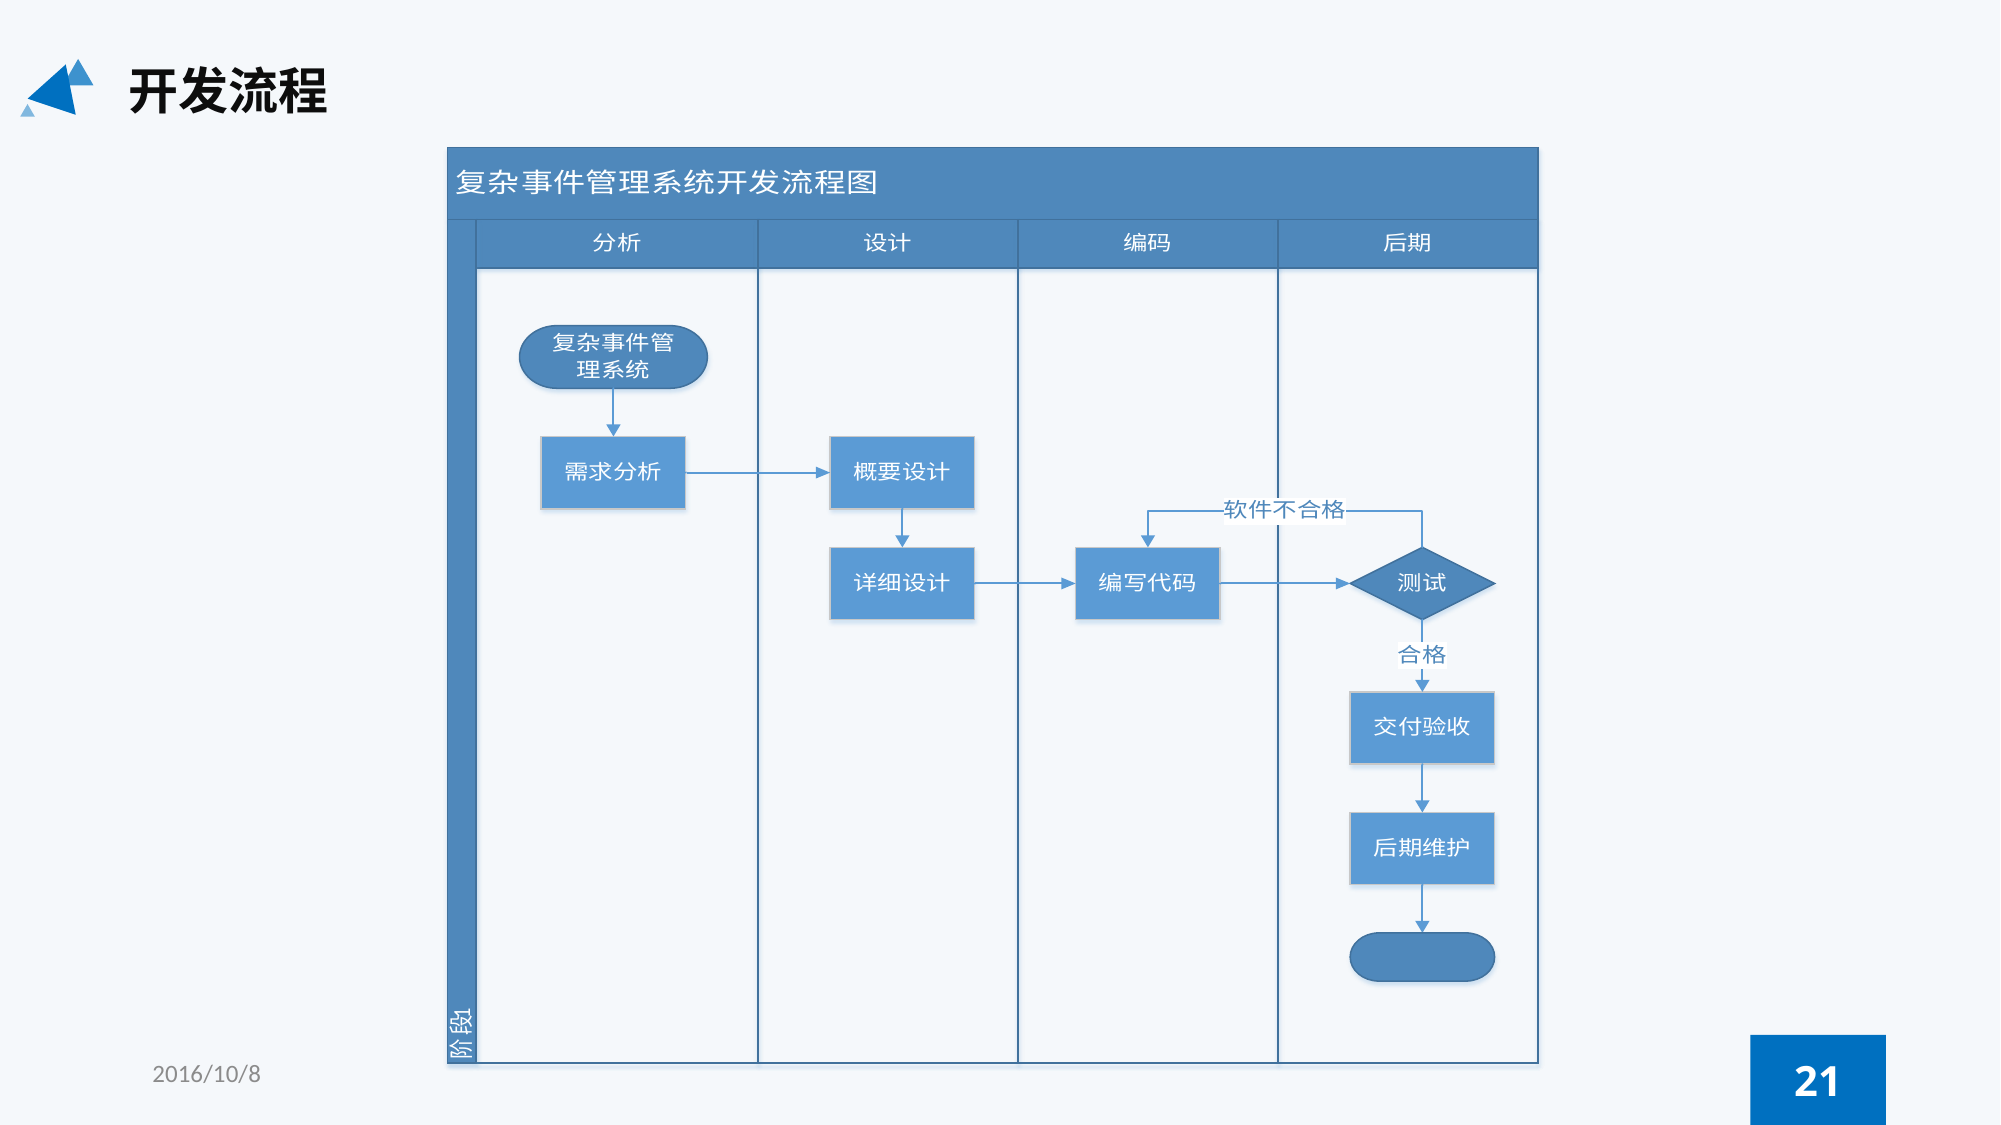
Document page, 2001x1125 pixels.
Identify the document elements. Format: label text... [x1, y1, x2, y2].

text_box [1750, 1034, 1886, 1125]
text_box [436, 142, 2000, 1073]
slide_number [137, 1042, 588, 1103]
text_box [20, 58, 94, 117]
text_box 开发流程 [113, 52, 609, 127]
